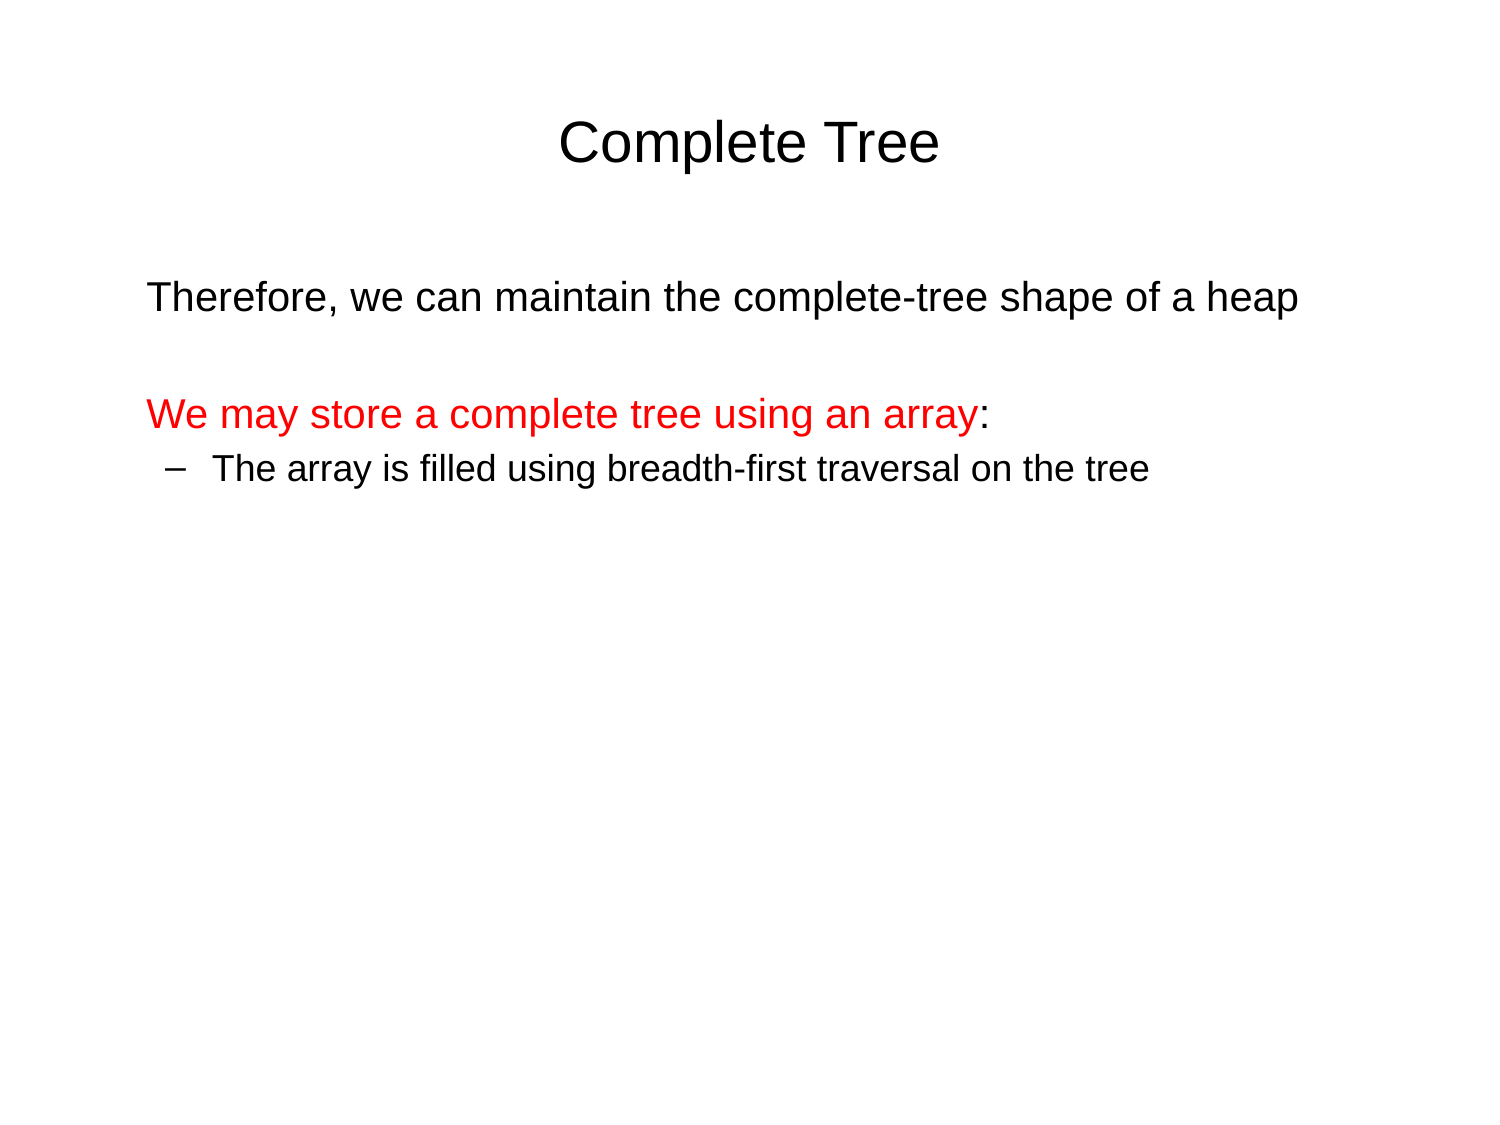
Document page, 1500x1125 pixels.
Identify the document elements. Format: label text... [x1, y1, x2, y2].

title Complete Tree [75, 45, 1425, 233]
list Therefore, we can maintain the complete-tree shape of a heap We may store a complete tree using an array: The array is filled using breadth-first traversal on the tree [75, 262, 1425, 1005]
